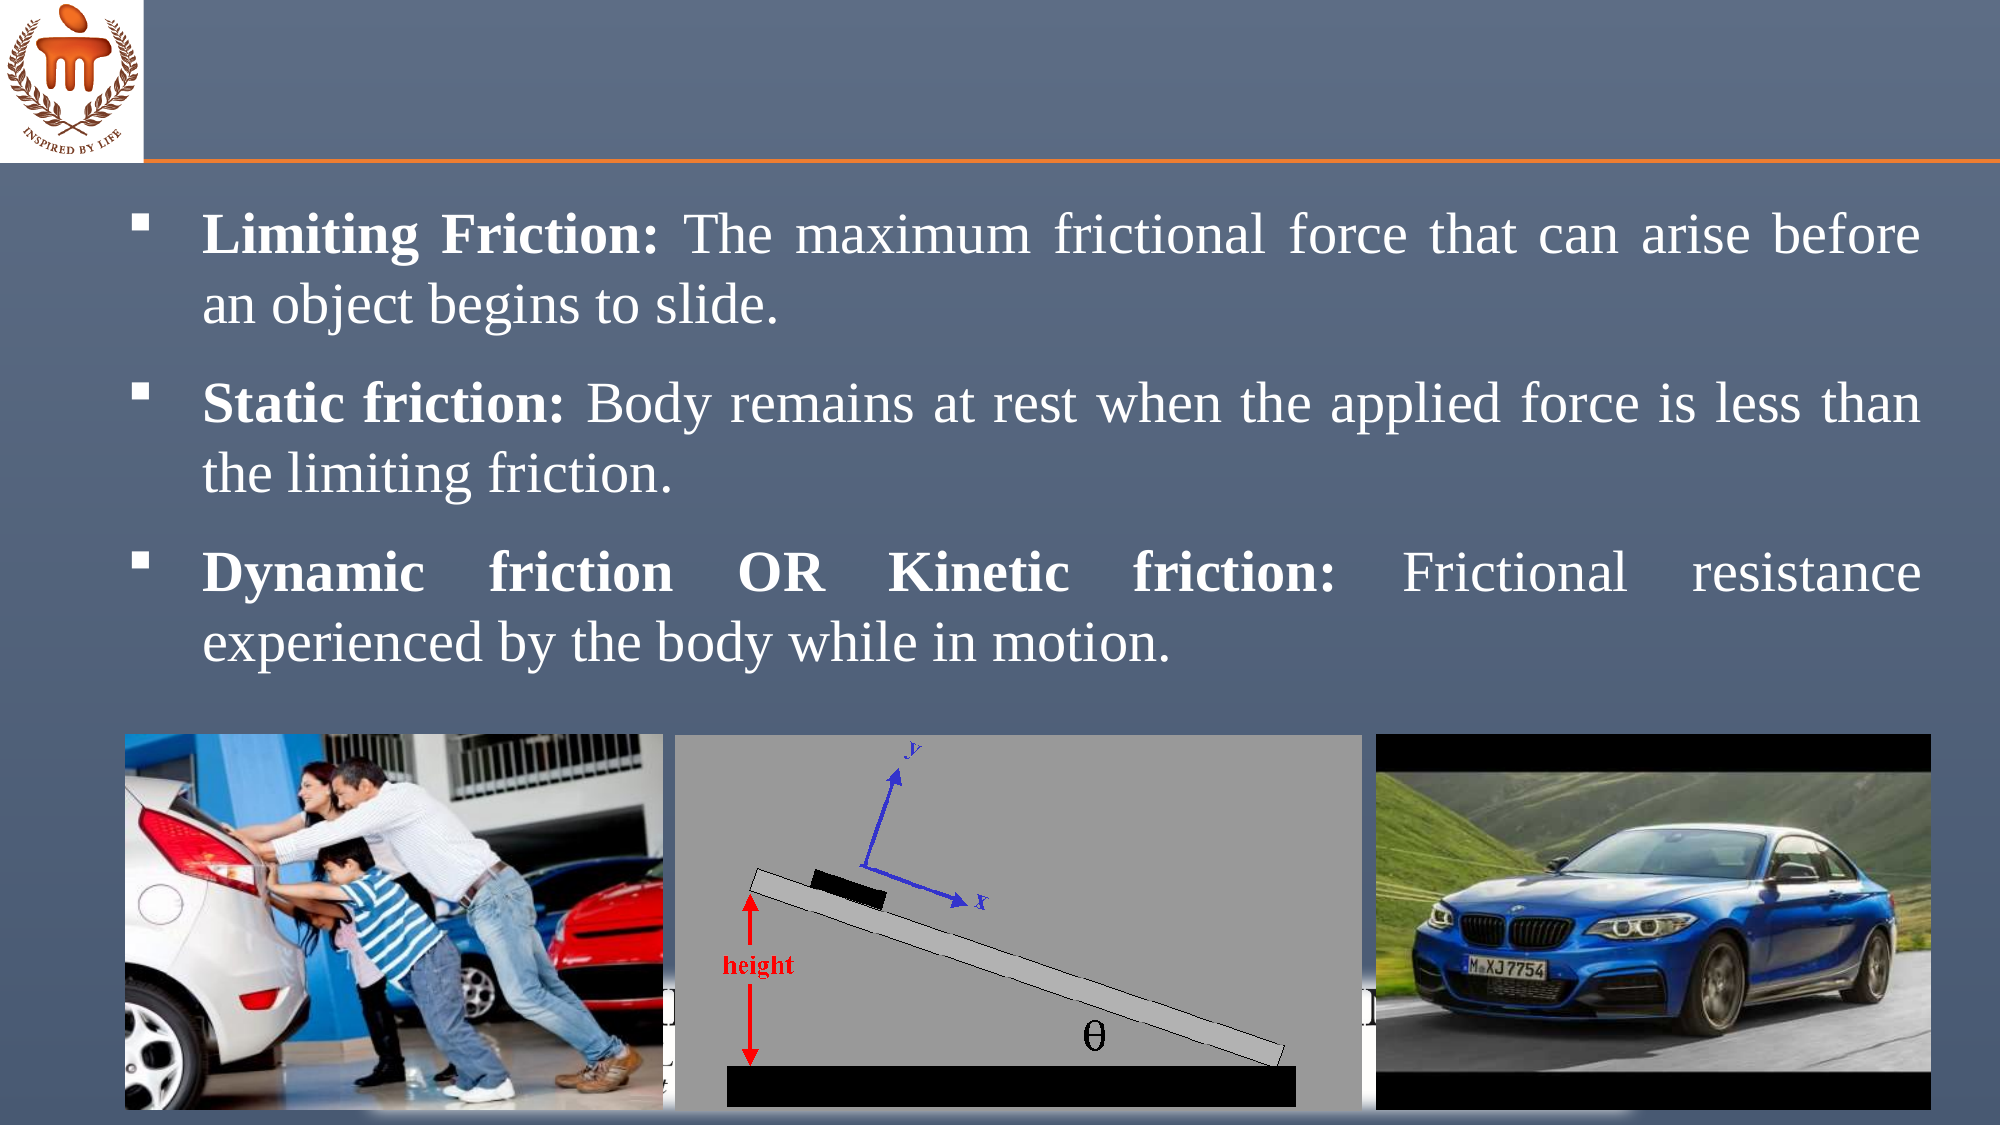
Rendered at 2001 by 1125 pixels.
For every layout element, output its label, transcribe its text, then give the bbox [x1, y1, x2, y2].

picture [124, 734, 1931, 1111]
text_box Limiting Friction: The maximum frictional force that can arise before an object begins to slide. Static friction: Body remains at rest when the applied force is less than the limiting friction. Dynamic friction OR Kinetic friction: Frictional resistance experienced by the body while in motion. [112, 187, 1938, 681]
